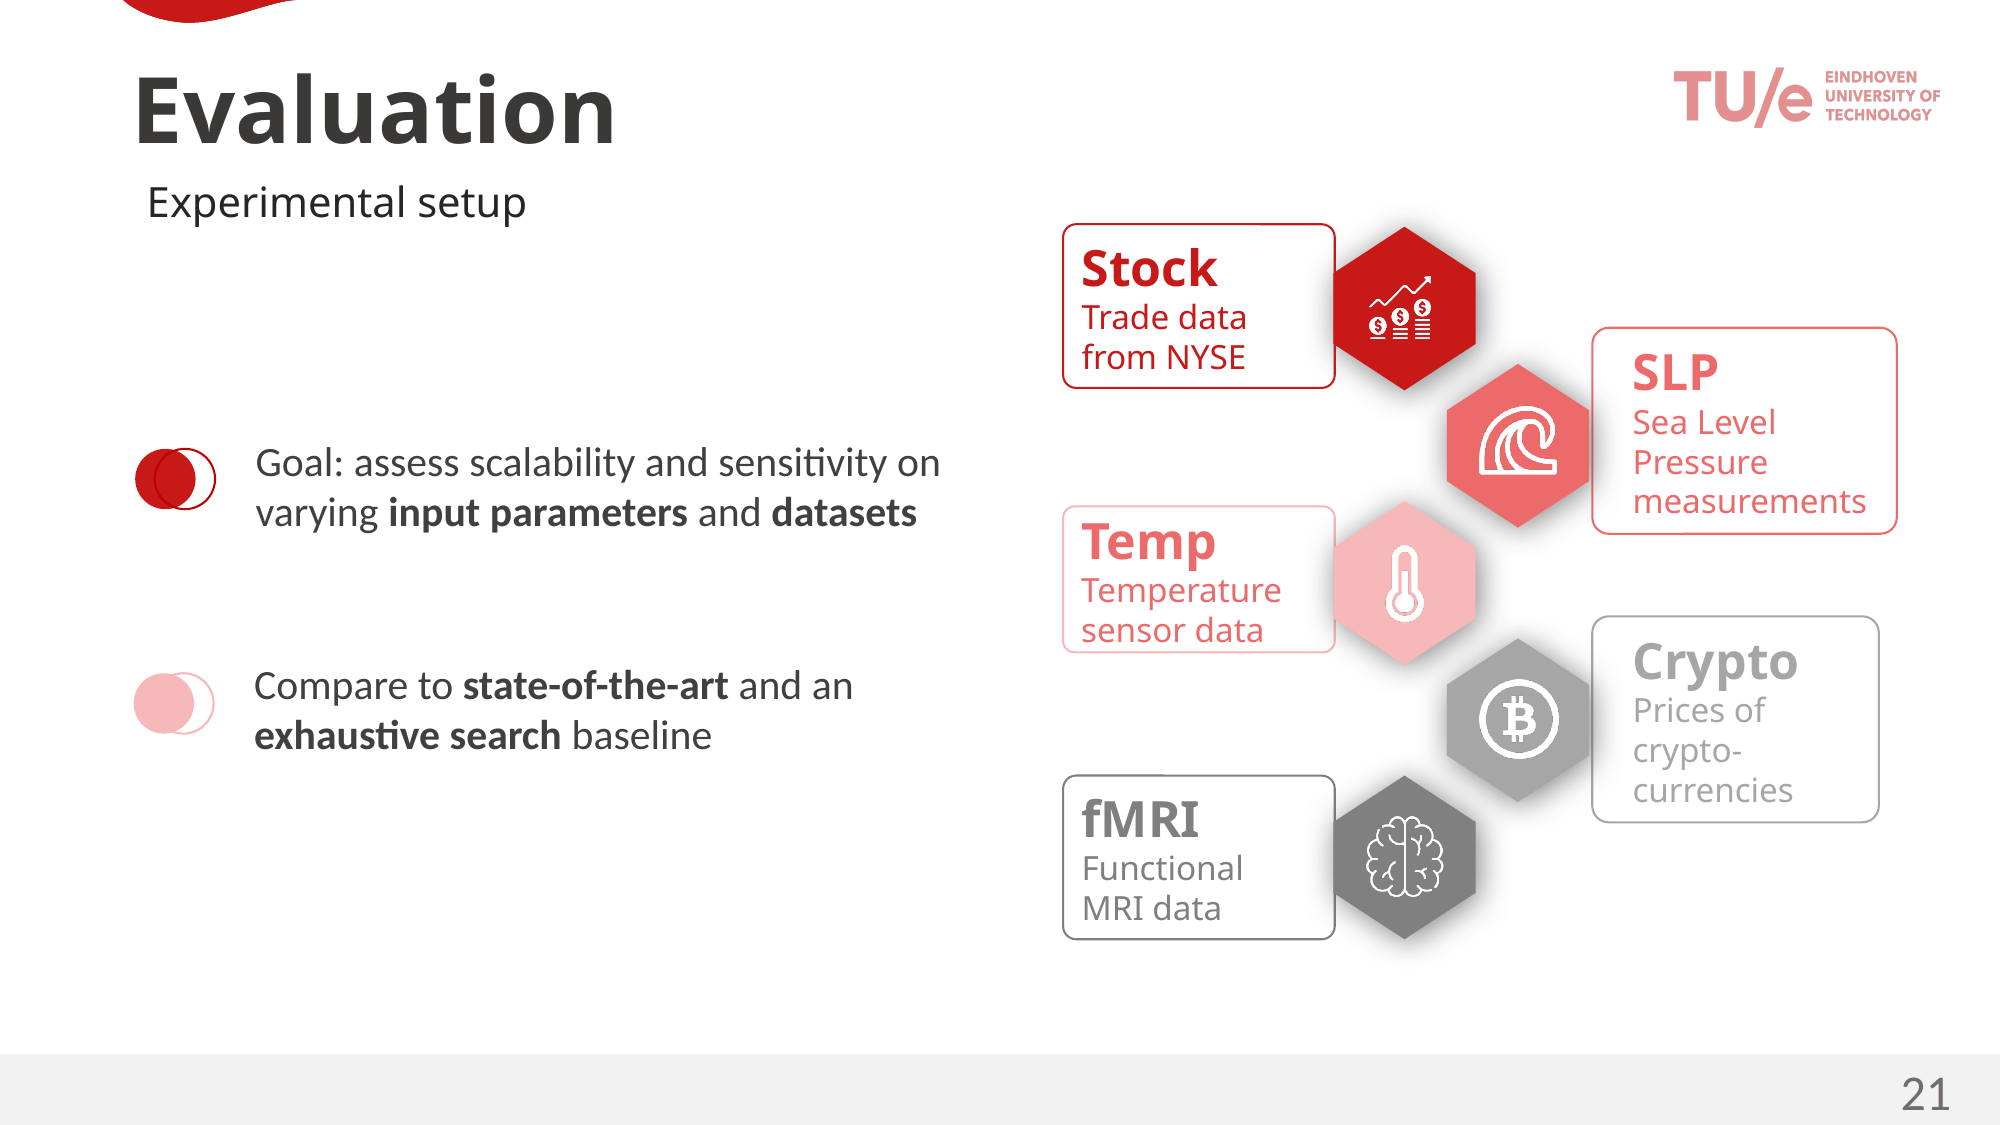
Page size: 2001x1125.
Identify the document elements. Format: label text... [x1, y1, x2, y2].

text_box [135, 434, 954, 536]
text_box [133, 657, 864, 759]
text_box [1660, 52, 1964, 143]
text_box [121, 0, 296, 24]
text_box Evaluation [131, 52, 620, 163]
text_box Experimental setup [146, 176, 528, 227]
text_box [1063, 224, 1897, 940]
slide_number 21 [1885, 1053, 2000, 1114]
